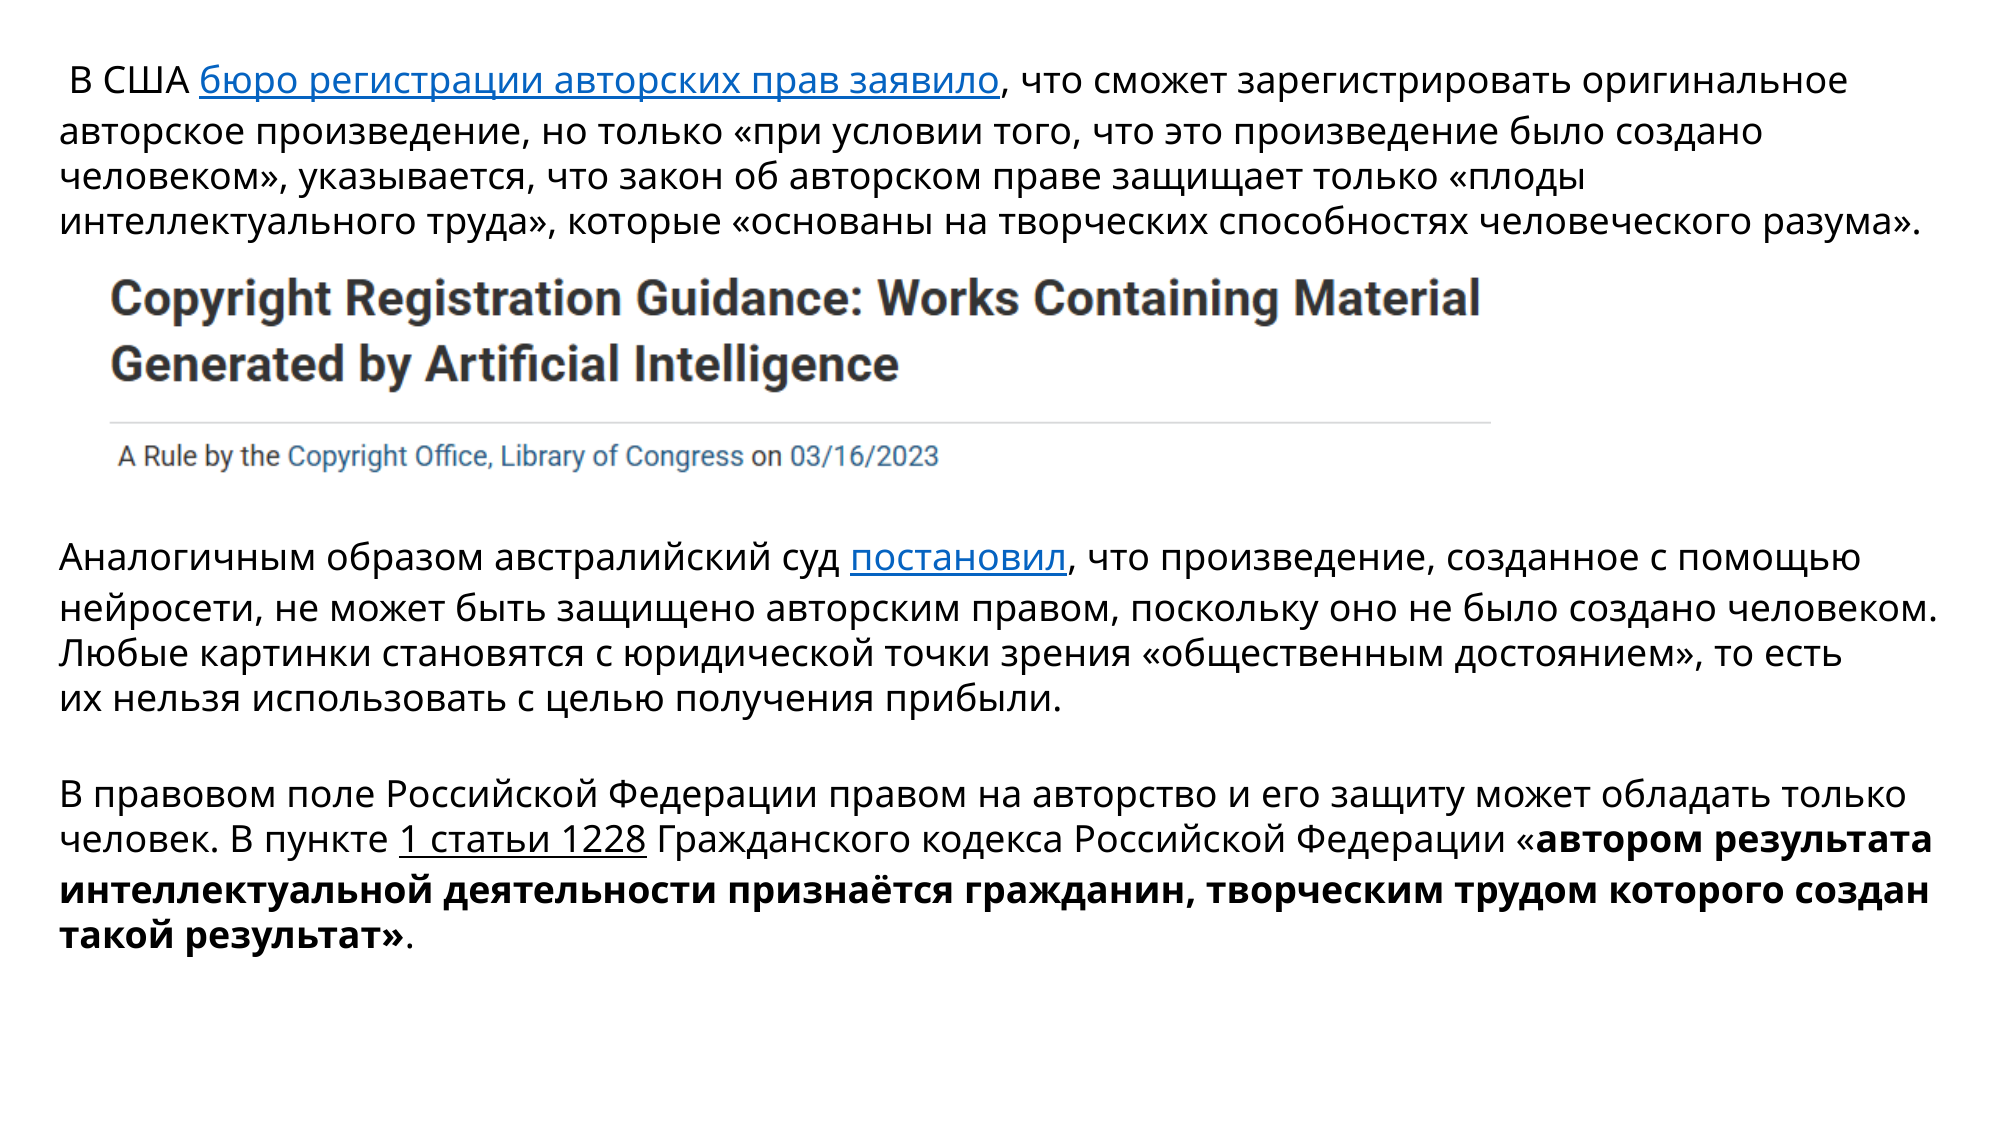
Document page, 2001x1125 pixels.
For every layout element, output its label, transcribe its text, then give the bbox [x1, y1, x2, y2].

picture [96, 245, 1491, 485]
text_box В правовом поле Российской Федерации правом на авторство и его защиту может обладать только человек. В пункте 1 статьи 1228 Гражданского кодекса Российской Федерации «автором результата интеллектуальной деятельности признаётся гражданин, творческим трудом которого создан такой результат». [43, 762, 1961, 964]
text_box Аналогичным образом австралийский суд постановил, что произведение, созданное с помощью нейросети, не может быть защищено авторским правом, поскольку оно не было создано человеком. Любые картинки становятся с юридической точки зрения «общественным достоянием», то есть их нельзя использовать с целью получения прибыли. [43, 525, 1961, 726]
text_box В США бюро регистрации авторских прав заявило, что сможет зарегистрировать оригинальное авторское произведение, но только «при условии того, что это произведение было создано человеком», указывается, что закон об авторском праве защищает только «плоды интеллектуального труда», которые «основаны на творческих способностях человеческого разума». [43, 48, 1961, 250]
